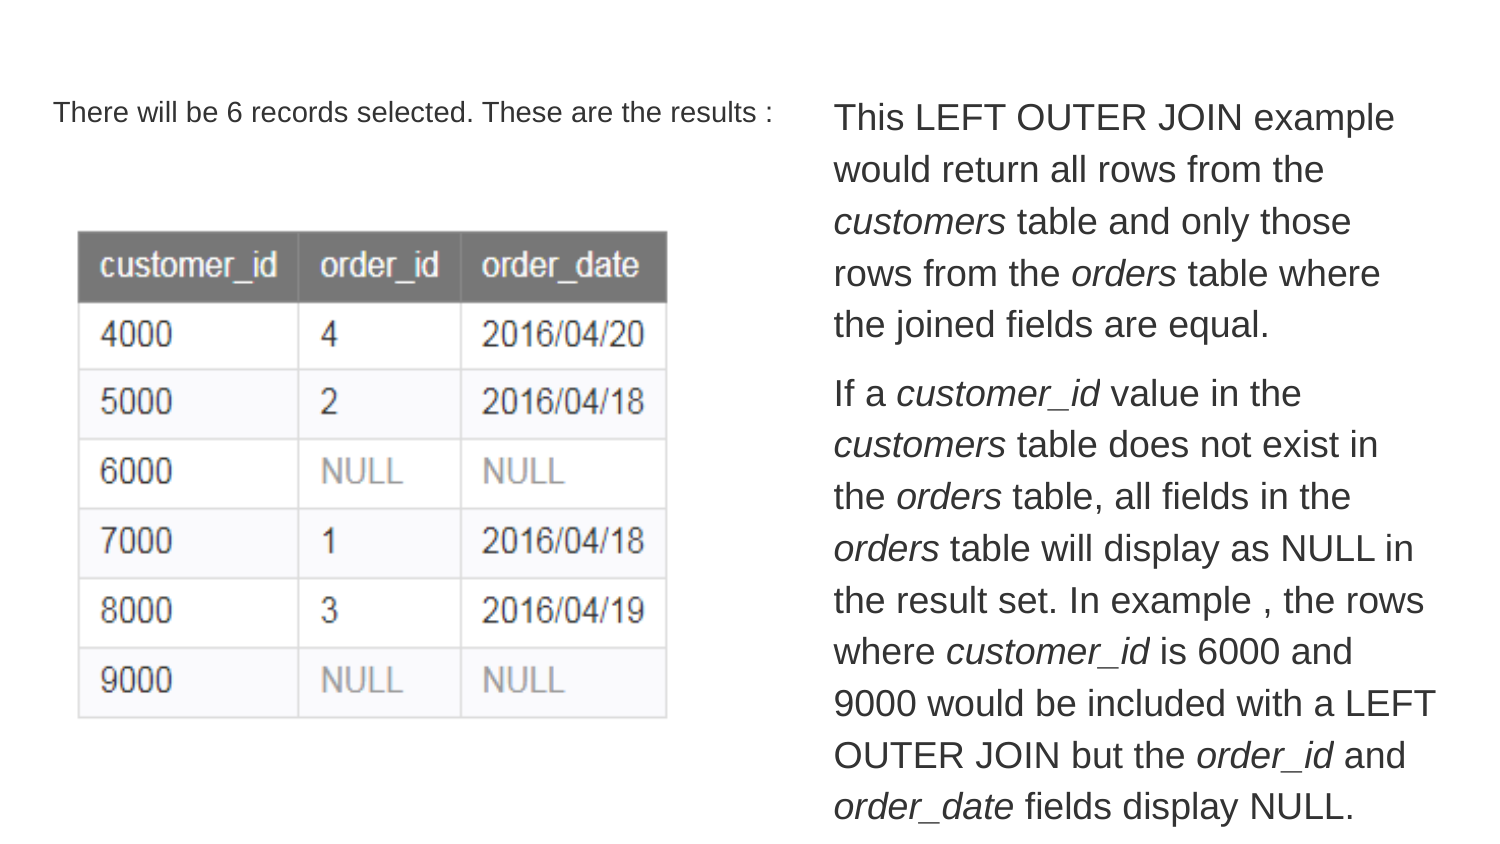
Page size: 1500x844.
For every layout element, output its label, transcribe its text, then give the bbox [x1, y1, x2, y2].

picture [52, 215, 695, 737]
text_box This LEFT OUTER JOIN example would return all rows from the customers table and only those rows from the orders table where the joined fields are equal. If a customer_id value in the customers table does not exist in the orders table, all fields in the orders table will display as NULL in the result set. In example , the rows where customer_id is 6000 and 9000 would be included with a LEFT OUTER JOIN but the order_id and order_date fields display NULL. [818, 71, 1452, 843]
text_box There will be 6 records selected. These are the results : [37, 45, 1096, 170]
